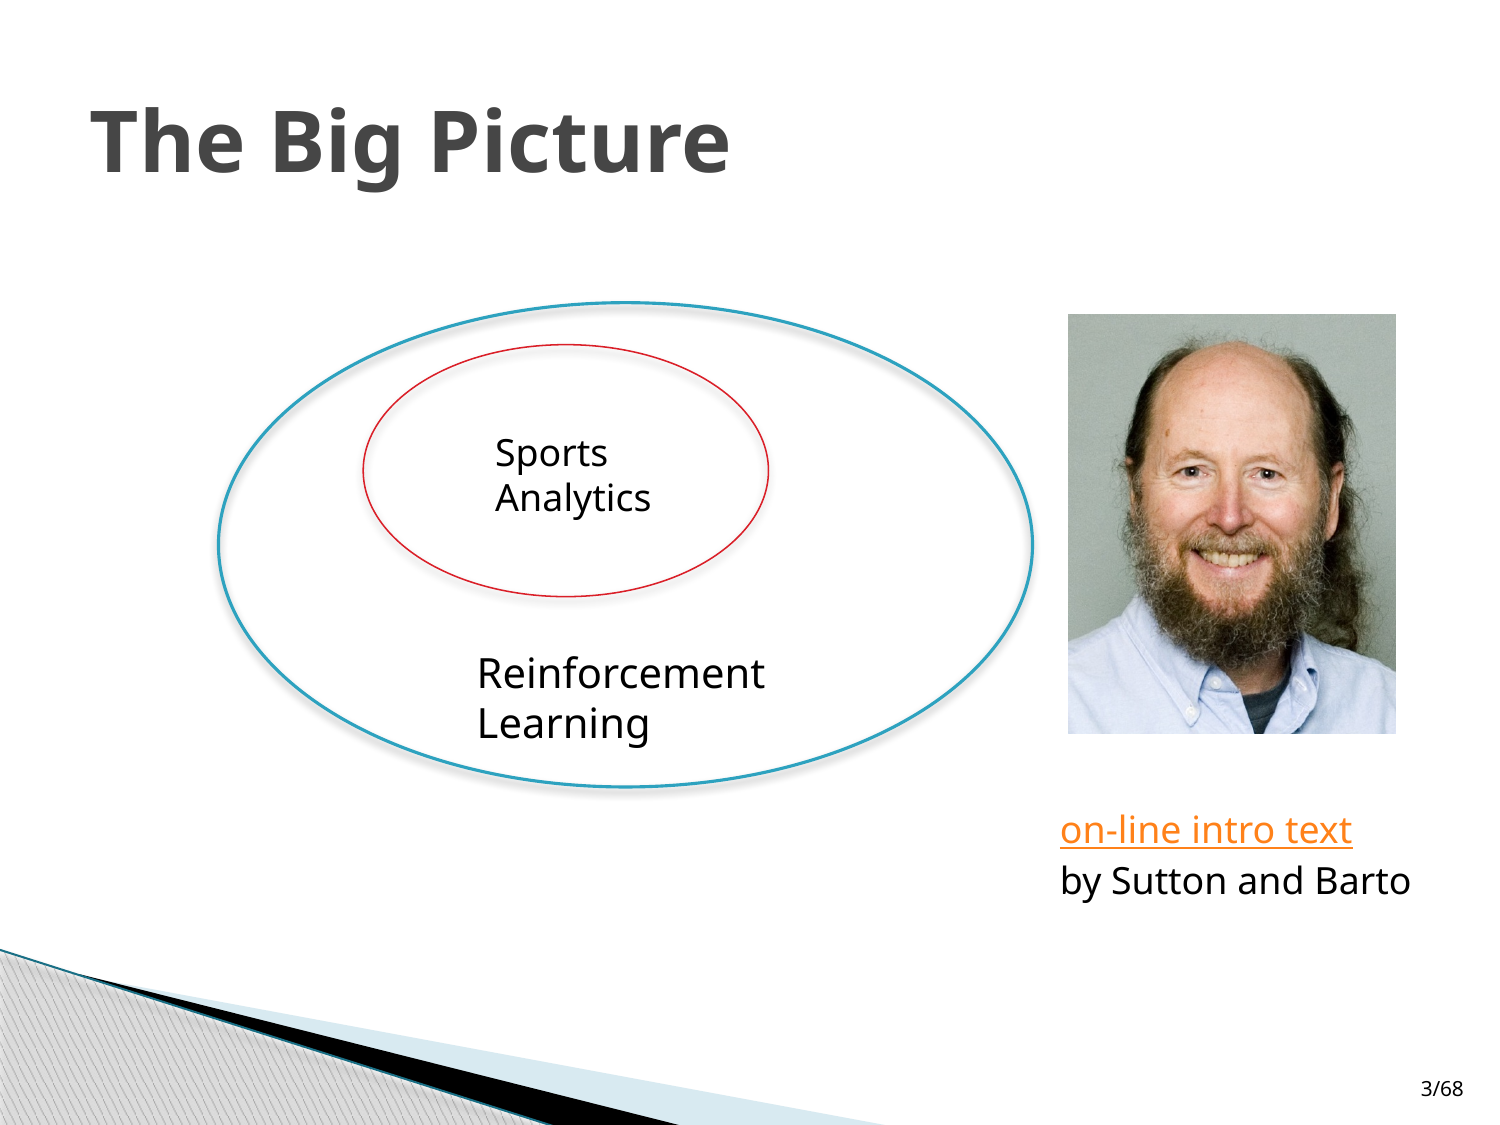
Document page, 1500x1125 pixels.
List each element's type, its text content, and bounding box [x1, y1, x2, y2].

slide_number 3/68 [1376, 1051, 1479, 1112]
title The Big Picture [75, 45, 1425, 233]
text_box on-line intro text by Sutton and Barto [1045, 798, 1471, 910]
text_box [218, 302, 1033, 847]
picture [1068, 314, 1396, 734]
